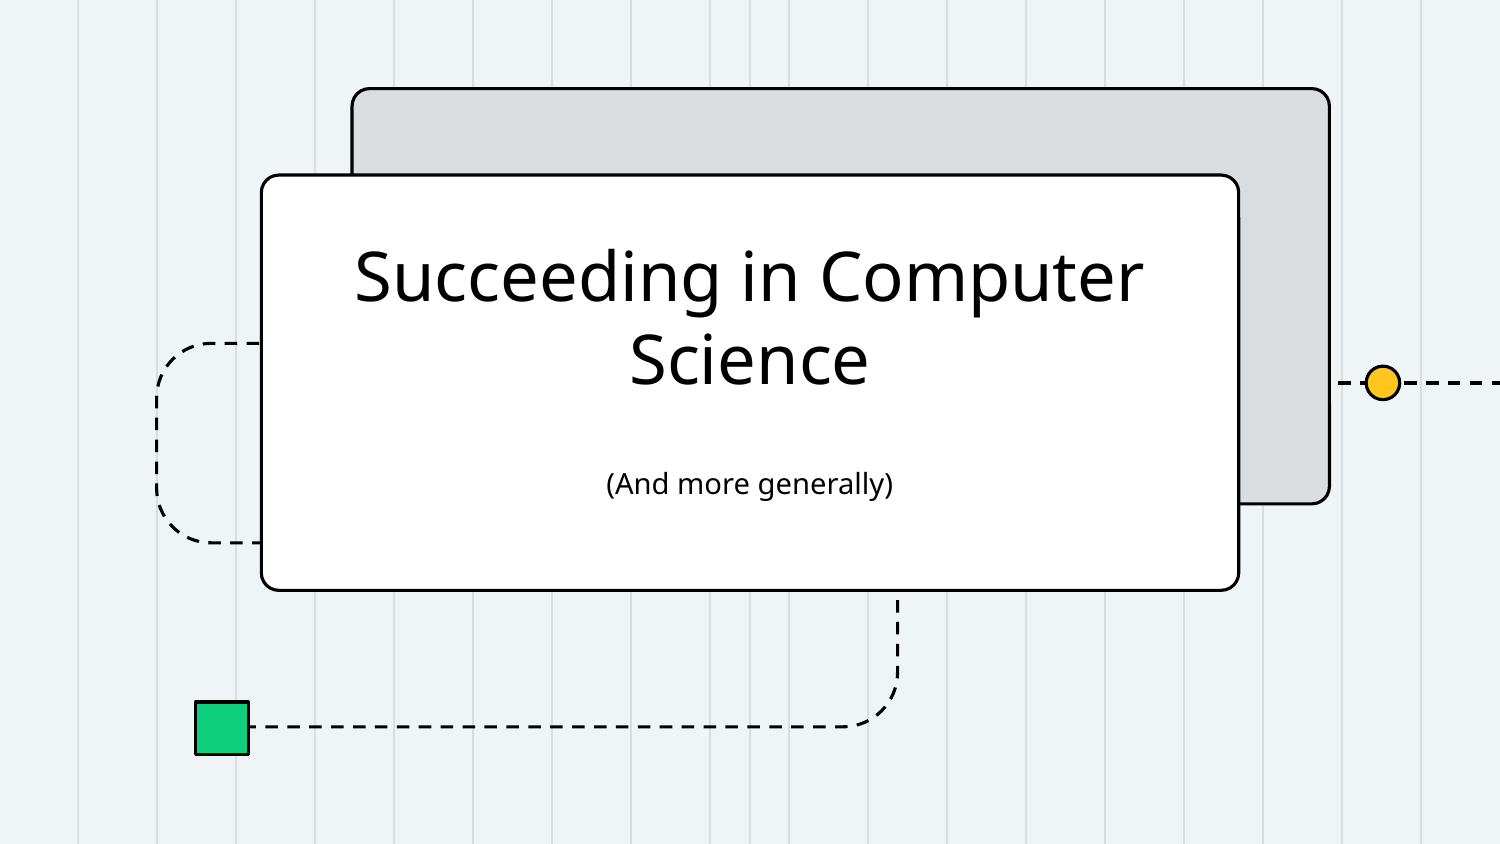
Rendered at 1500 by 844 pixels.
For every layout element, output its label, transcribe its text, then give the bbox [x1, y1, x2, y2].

subtitle Succeeding in Computer Science [298, 218, 1202, 422]
text_box (And more generally) [532, 450, 968, 515]
